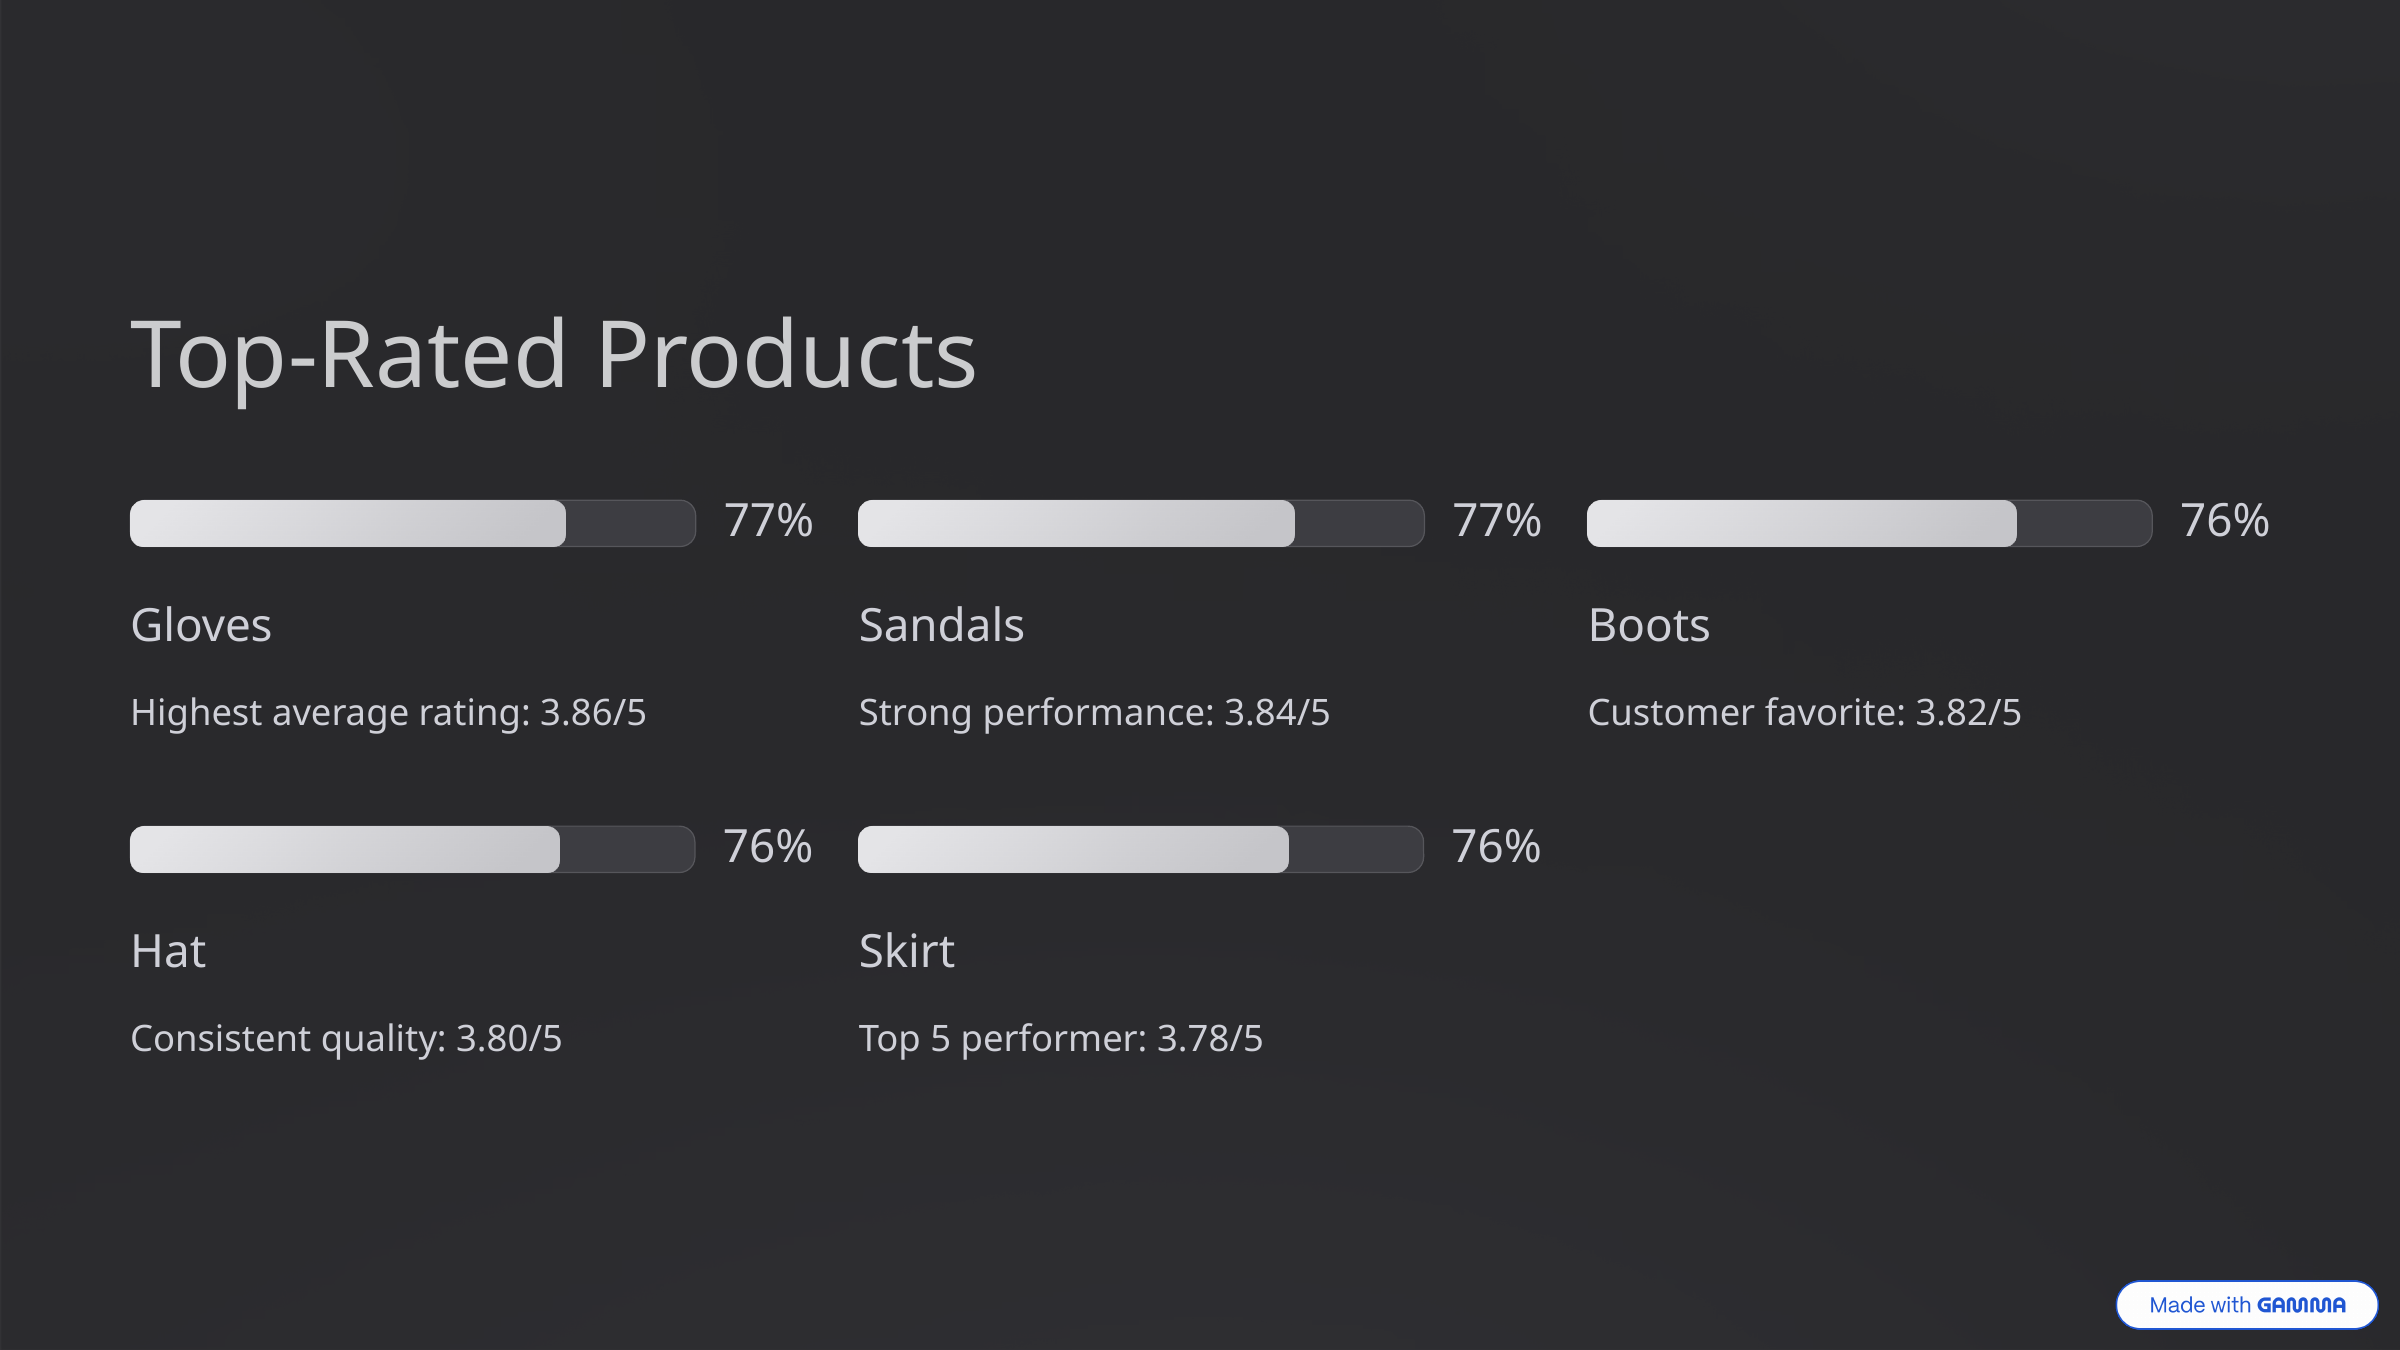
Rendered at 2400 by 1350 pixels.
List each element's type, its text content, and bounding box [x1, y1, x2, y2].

text_box 76% [2180, 500, 2270, 547]
text_box [1289, 826, 1424, 873]
text_box Consistent quality: 3.80/5 [130, 999, 813, 1059]
text_box 76% [722, 826, 813, 873]
text_box Top 5 performer: 3.78/5 [858, 999, 1541, 1059]
text_box Sandals [858, 593, 1324, 652]
picture [130, 500, 566, 547]
picture [858, 500, 1295, 547]
picture [1587, 500, 2017, 547]
text_box Customer favorite: 3.82/5 [1587, 673, 2270, 733]
picture [858, 826, 1289, 873]
text_box Strong performance: 3.84/5 [858, 673, 1541, 733]
text_box 77% [723, 500, 813, 547]
picture [2106, 1271, 2389, 1339]
text_box Top-Rated Products [130, 290, 1061, 408]
text_box Highest average rating: 3.86/5 [130, 673, 813, 733]
text_box Skirt [858, 919, 1324, 978]
text_box [2017, 500, 2153, 547]
text_box [566, 500, 696, 547]
text_box [560, 826, 695, 873]
text_box Gloves [130, 593, 596, 652]
text_box Boots [1587, 593, 2053, 652]
text_box 76% [1451, 826, 1541, 873]
text_box [1295, 500, 1425, 547]
text_box Hat [130, 919, 596, 978]
picture [130, 826, 560, 873]
text_box 77% [1452, 500, 1542, 547]
